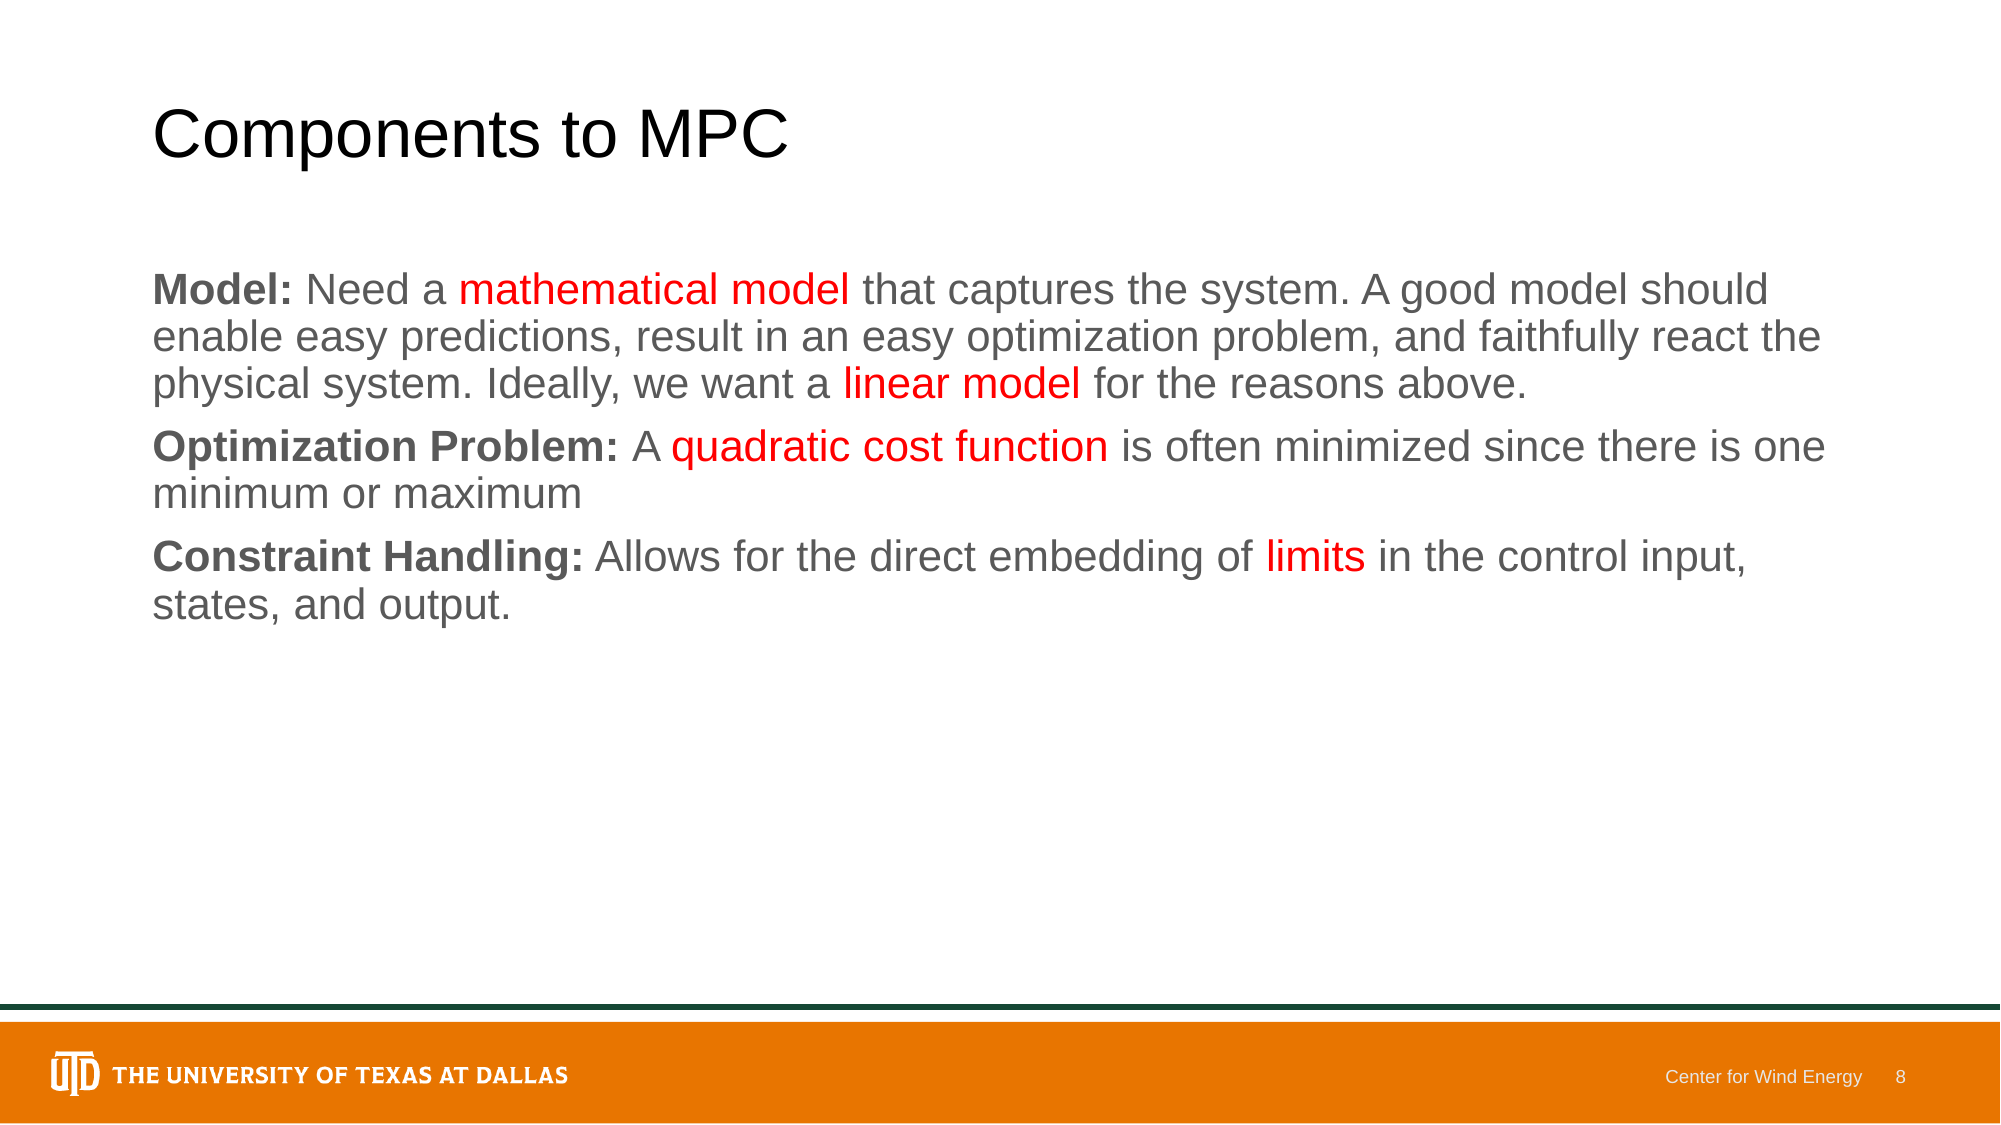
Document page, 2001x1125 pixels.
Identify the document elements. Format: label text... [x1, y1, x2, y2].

slide_number 8 [1862, 1060, 1922, 1092]
list Model: Need a mathematical model that captures the system. A good model should enable easy predictions, result in an easy optimization problem, and faithfully react the physical system. Ideally, we want a linear model for the reasons above. Optimization Problem: A quadratic cost function is often minimized since there is one minimum or maximum Constraint Handling: Allows for the direct embedding of limits in the control input, states, and output. [137, 259, 1863, 975]
title Components to MPC [137, 40, 1863, 231]
footer Center for Wind Energy [662, 1059, 1863, 1092]
picture [24, 1021, 588, 1121]
